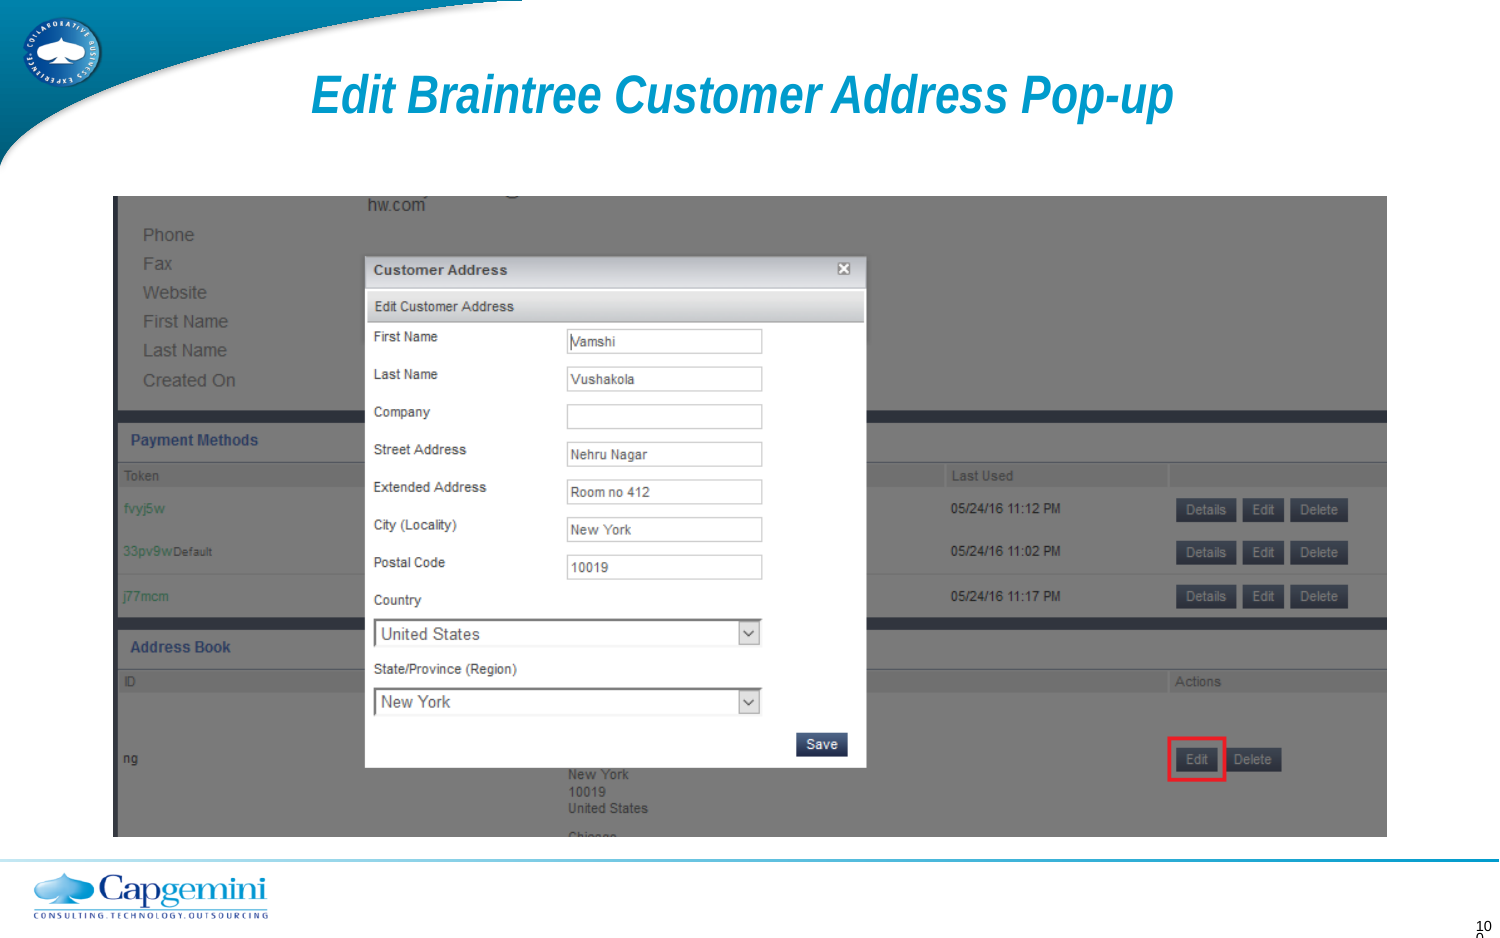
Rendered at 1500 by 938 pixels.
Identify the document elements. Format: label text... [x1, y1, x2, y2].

title Edit Braintree Customer Address Pop-up [0, 0, 1500, 163]
picture [32, 872, 269, 919]
slide_number 100 [1470, 919, 1500, 936]
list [113, 196, 1387, 837]
